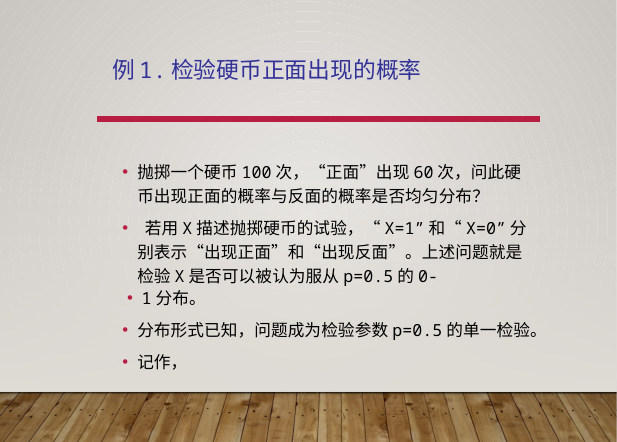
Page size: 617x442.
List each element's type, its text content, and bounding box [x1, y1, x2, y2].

title 例1.检验硬币正面出现的概率 [97, 51, 541, 120]
picture [0, 392, 617, 442]
